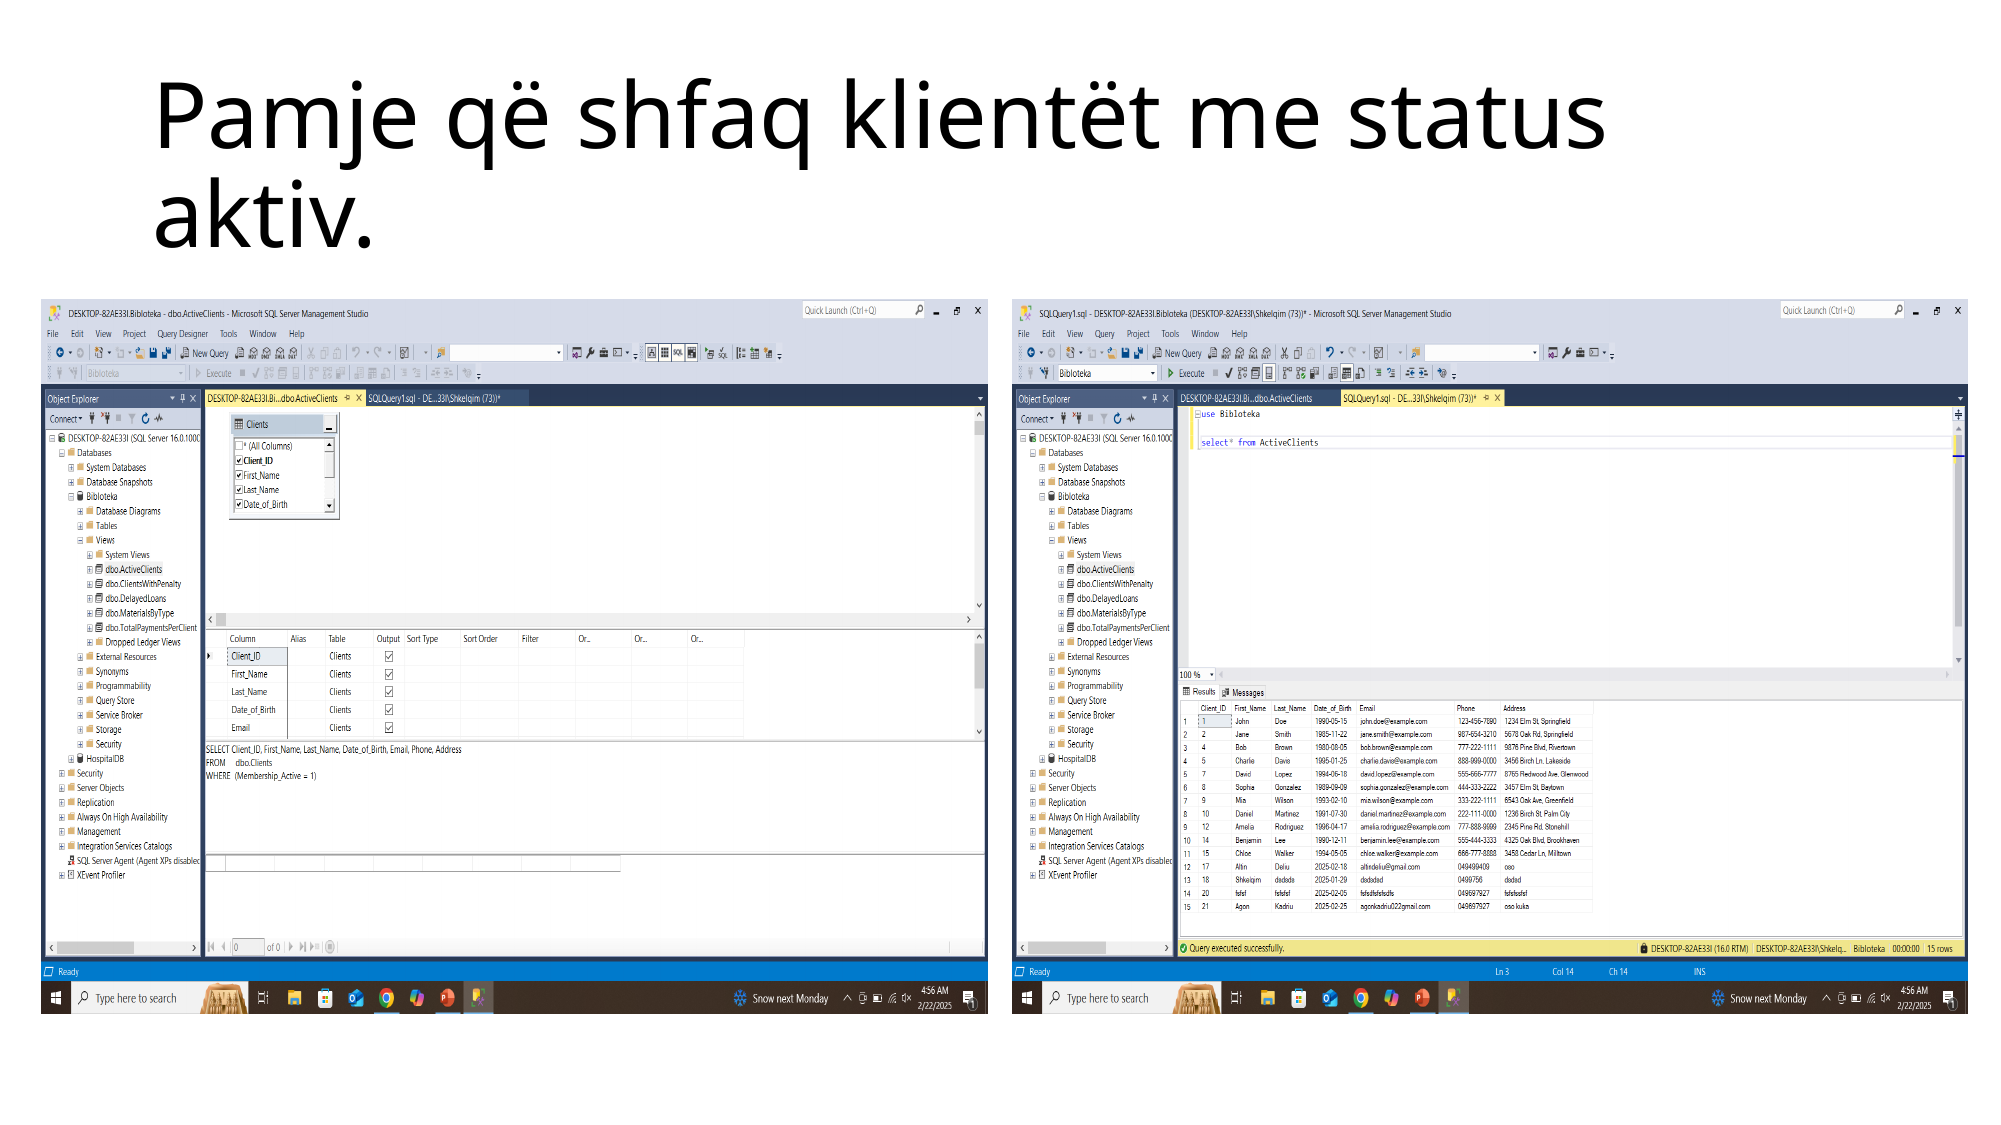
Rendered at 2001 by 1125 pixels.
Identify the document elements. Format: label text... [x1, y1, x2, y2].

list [41, 299, 988, 1014]
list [1012, 299, 1968, 1014]
title Pamje që shfaq klientët me status aktiv. [137, 59, 1863, 278]
